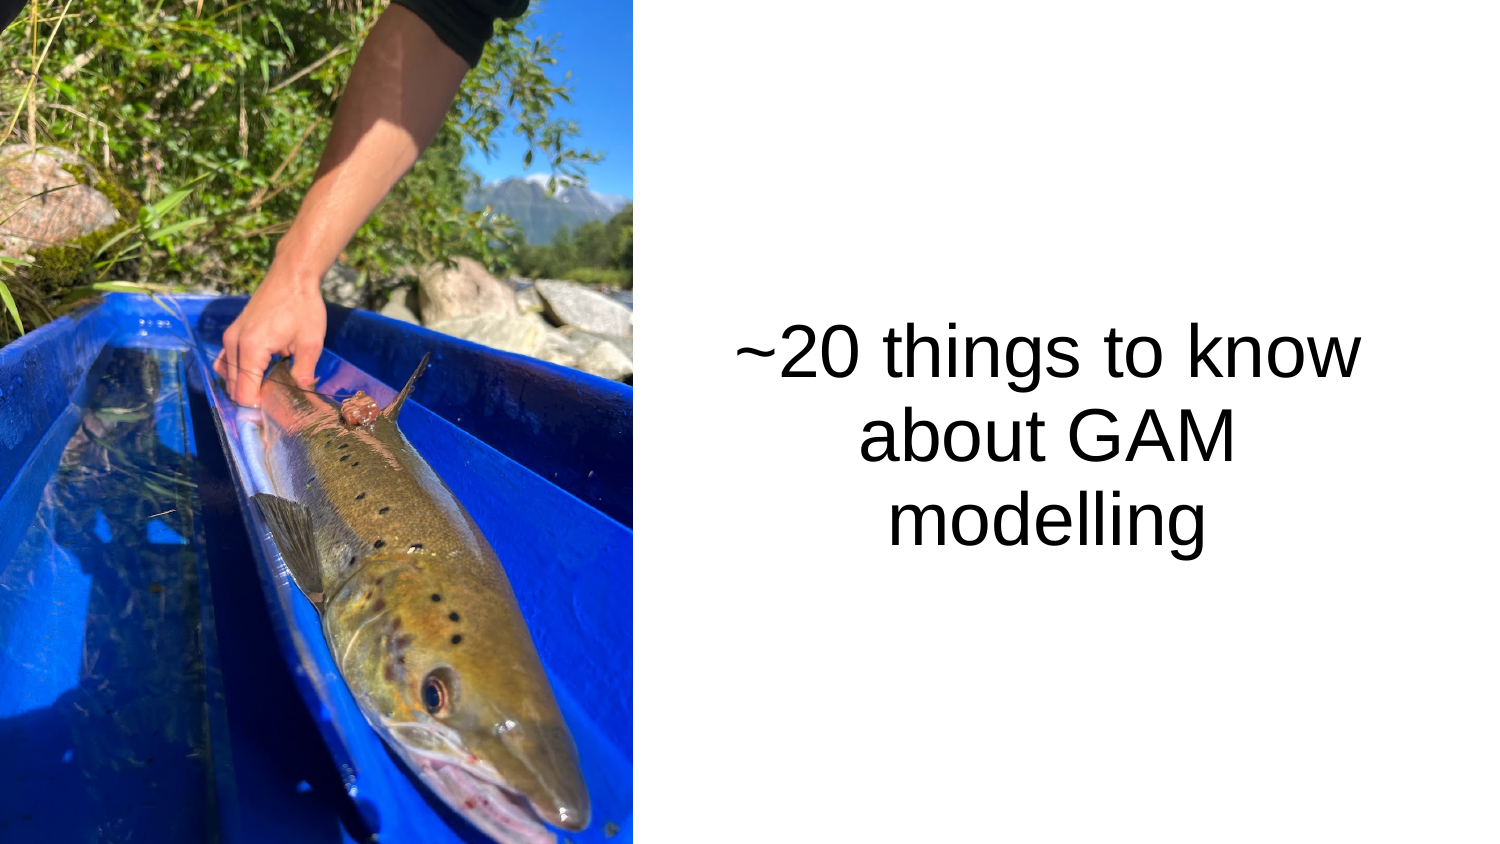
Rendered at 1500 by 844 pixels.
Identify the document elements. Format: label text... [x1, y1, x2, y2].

picture [0, 0, 633, 844]
title ~20 things to know about GAM modelling [675, 293, 1422, 577]
